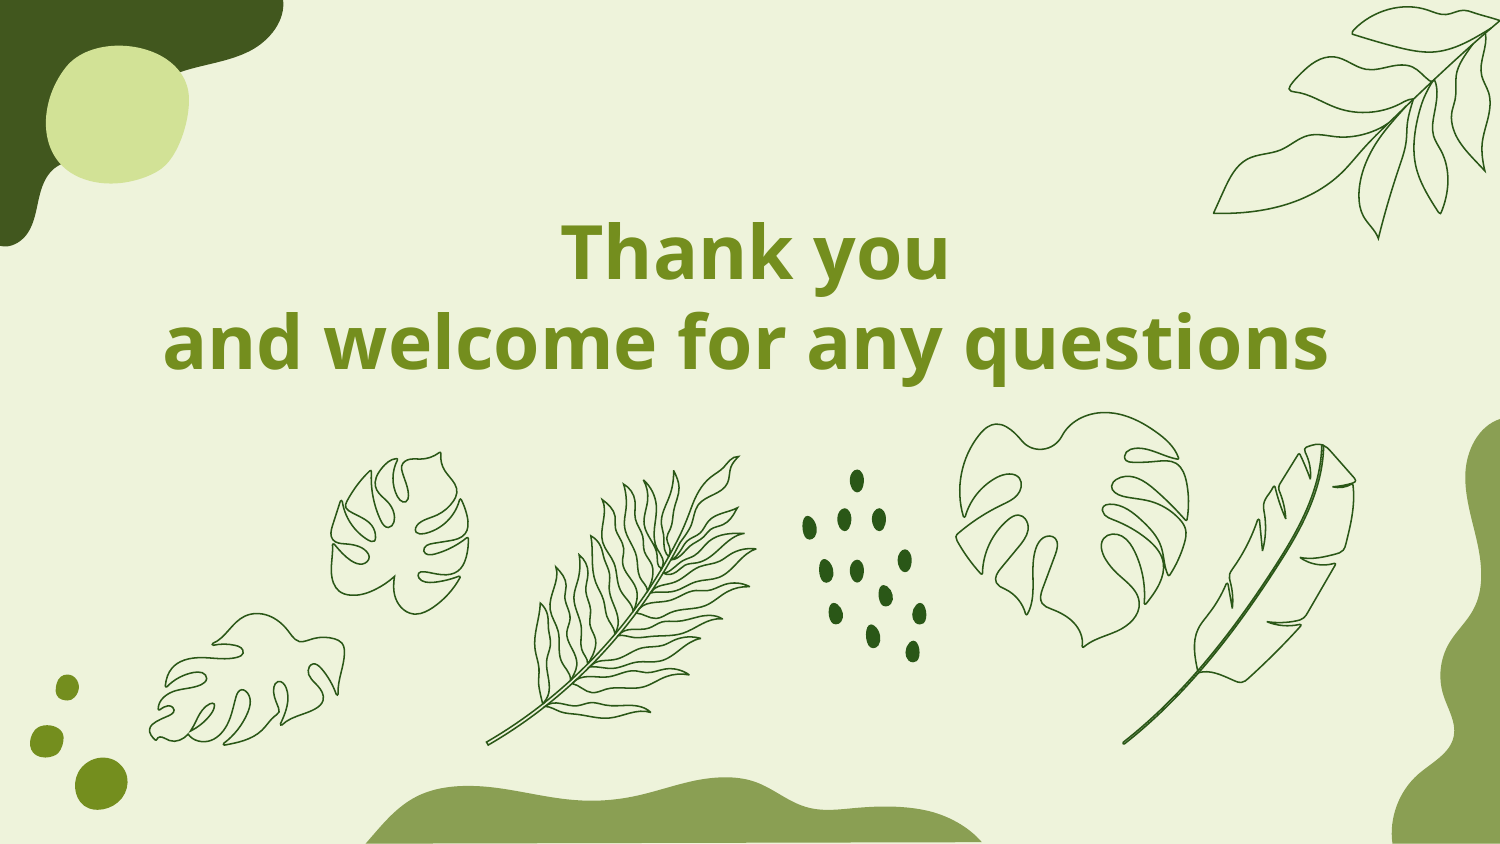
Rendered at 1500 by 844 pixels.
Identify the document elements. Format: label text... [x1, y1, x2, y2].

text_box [800, 469, 929, 663]
title Thank you and welcome for any questions [75, 189, 1438, 414]
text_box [486, 455, 757, 746]
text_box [1167, 427, 1299, 780]
